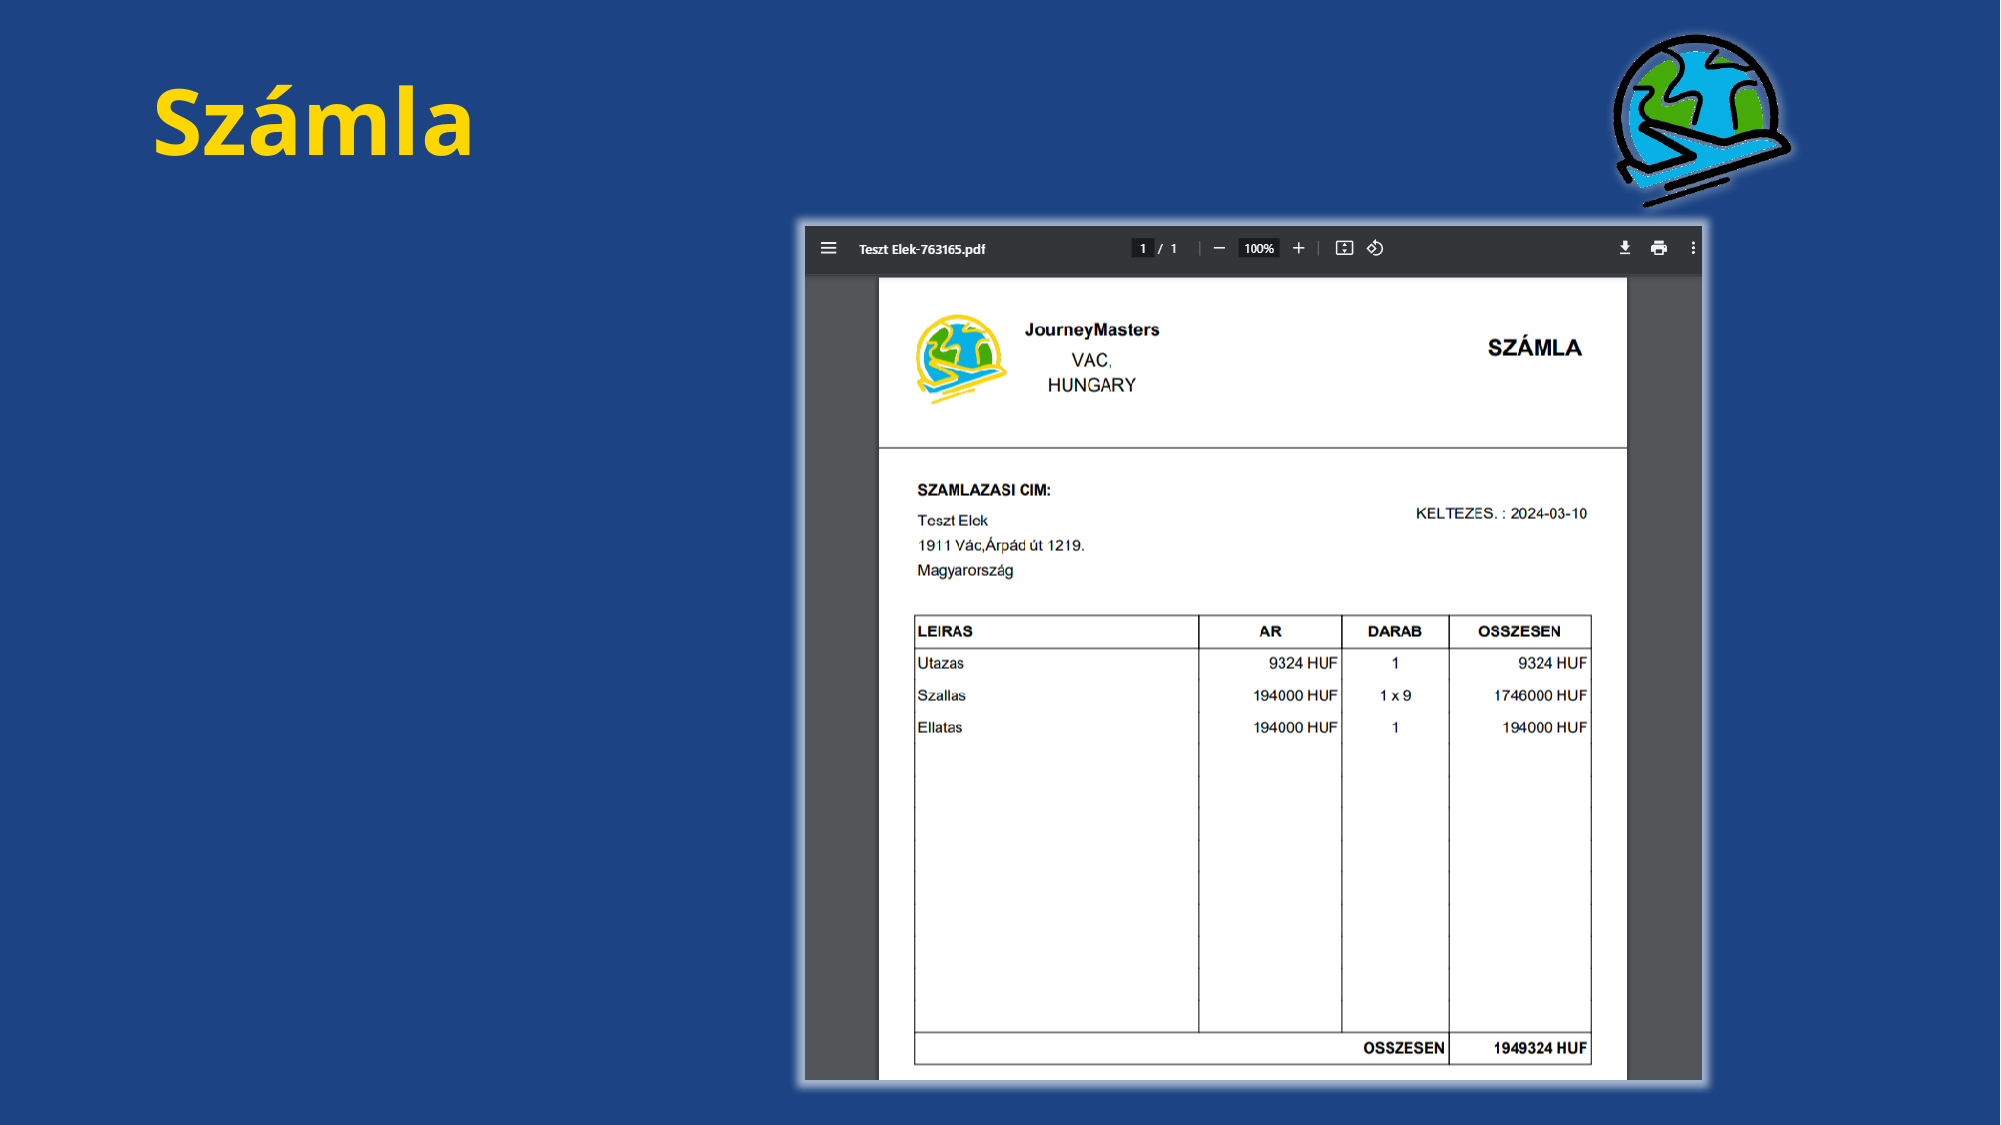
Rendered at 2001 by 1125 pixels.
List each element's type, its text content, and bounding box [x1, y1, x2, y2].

picture [1609, 29, 1793, 212]
picture [805, 226, 1702, 1080]
title Számla [137, 17, 1863, 235]
